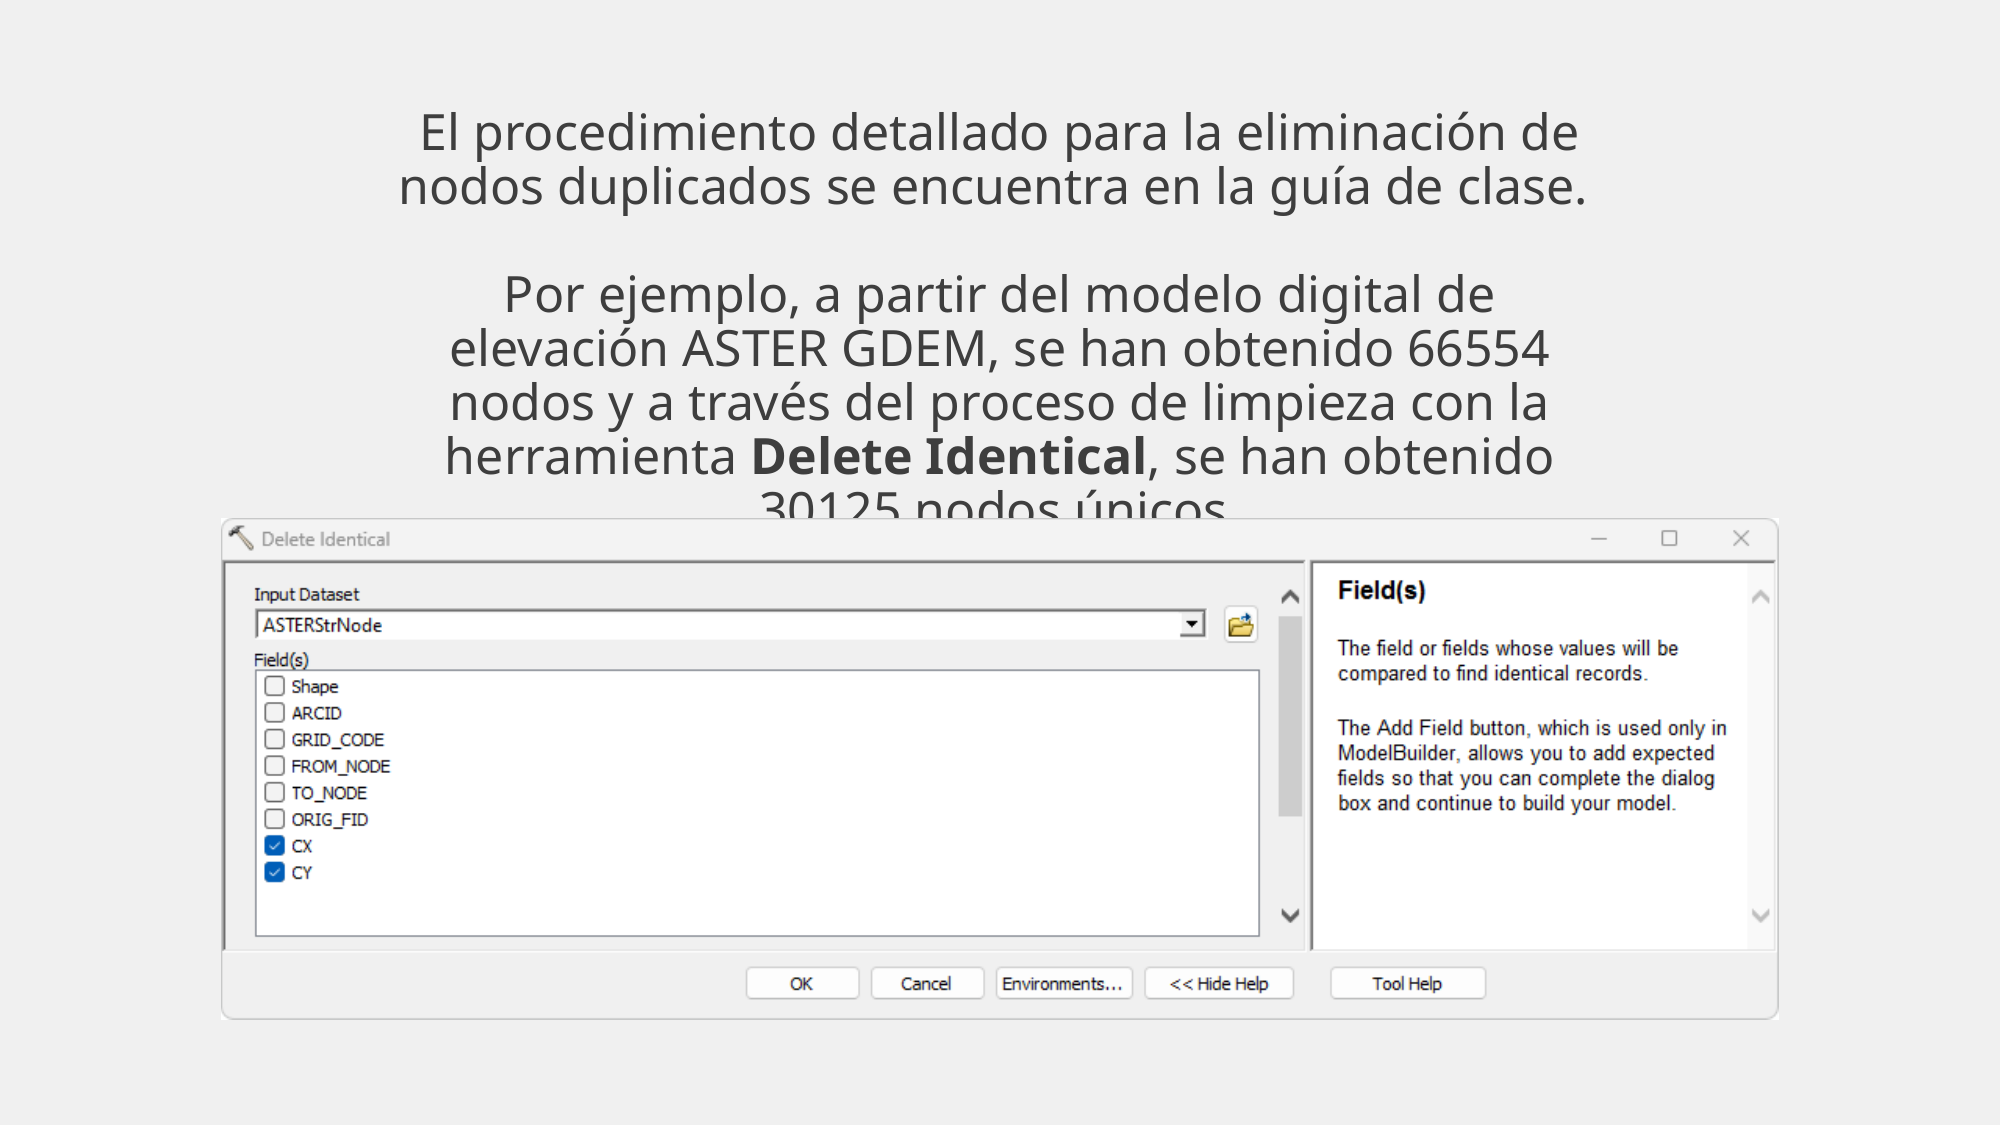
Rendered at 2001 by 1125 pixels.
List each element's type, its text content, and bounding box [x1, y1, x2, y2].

picture [221, 518, 1779, 1020]
title El procedimiento detallado para la eliminación de nodos duplicados se encuentra en la guía de clase. Por ejemplo, a partir del modelo digital de elevación ASTER GDEM, se han obtenido 66554 nodos y a través del proceso de limpieza con la herramienta Delete Identical, se han obtenido 30125 nodos únicos. [377, 99, 1623, 508]
